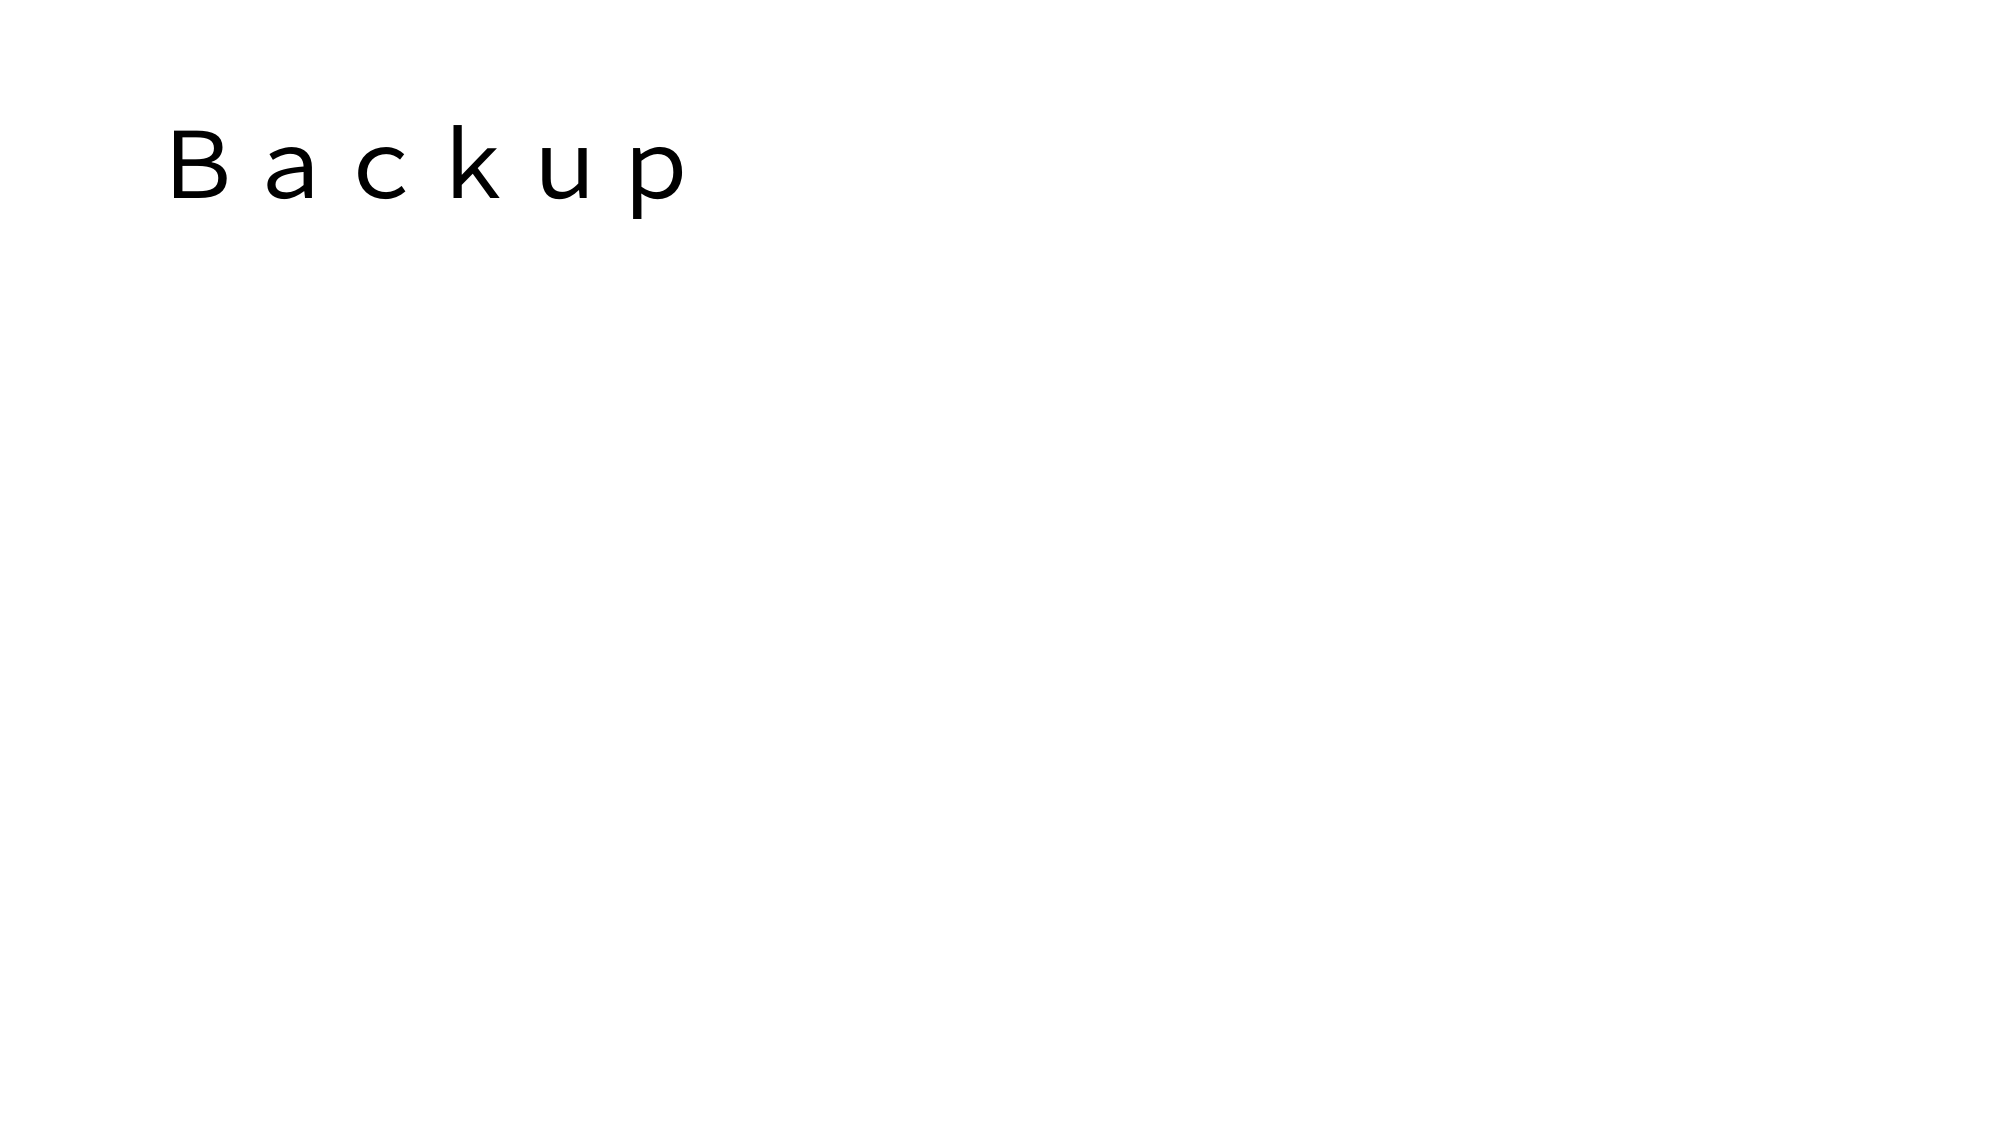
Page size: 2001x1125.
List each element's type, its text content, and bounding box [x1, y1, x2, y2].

title Ｂａｃｋｕｐ [137, 59, 1863, 278]
